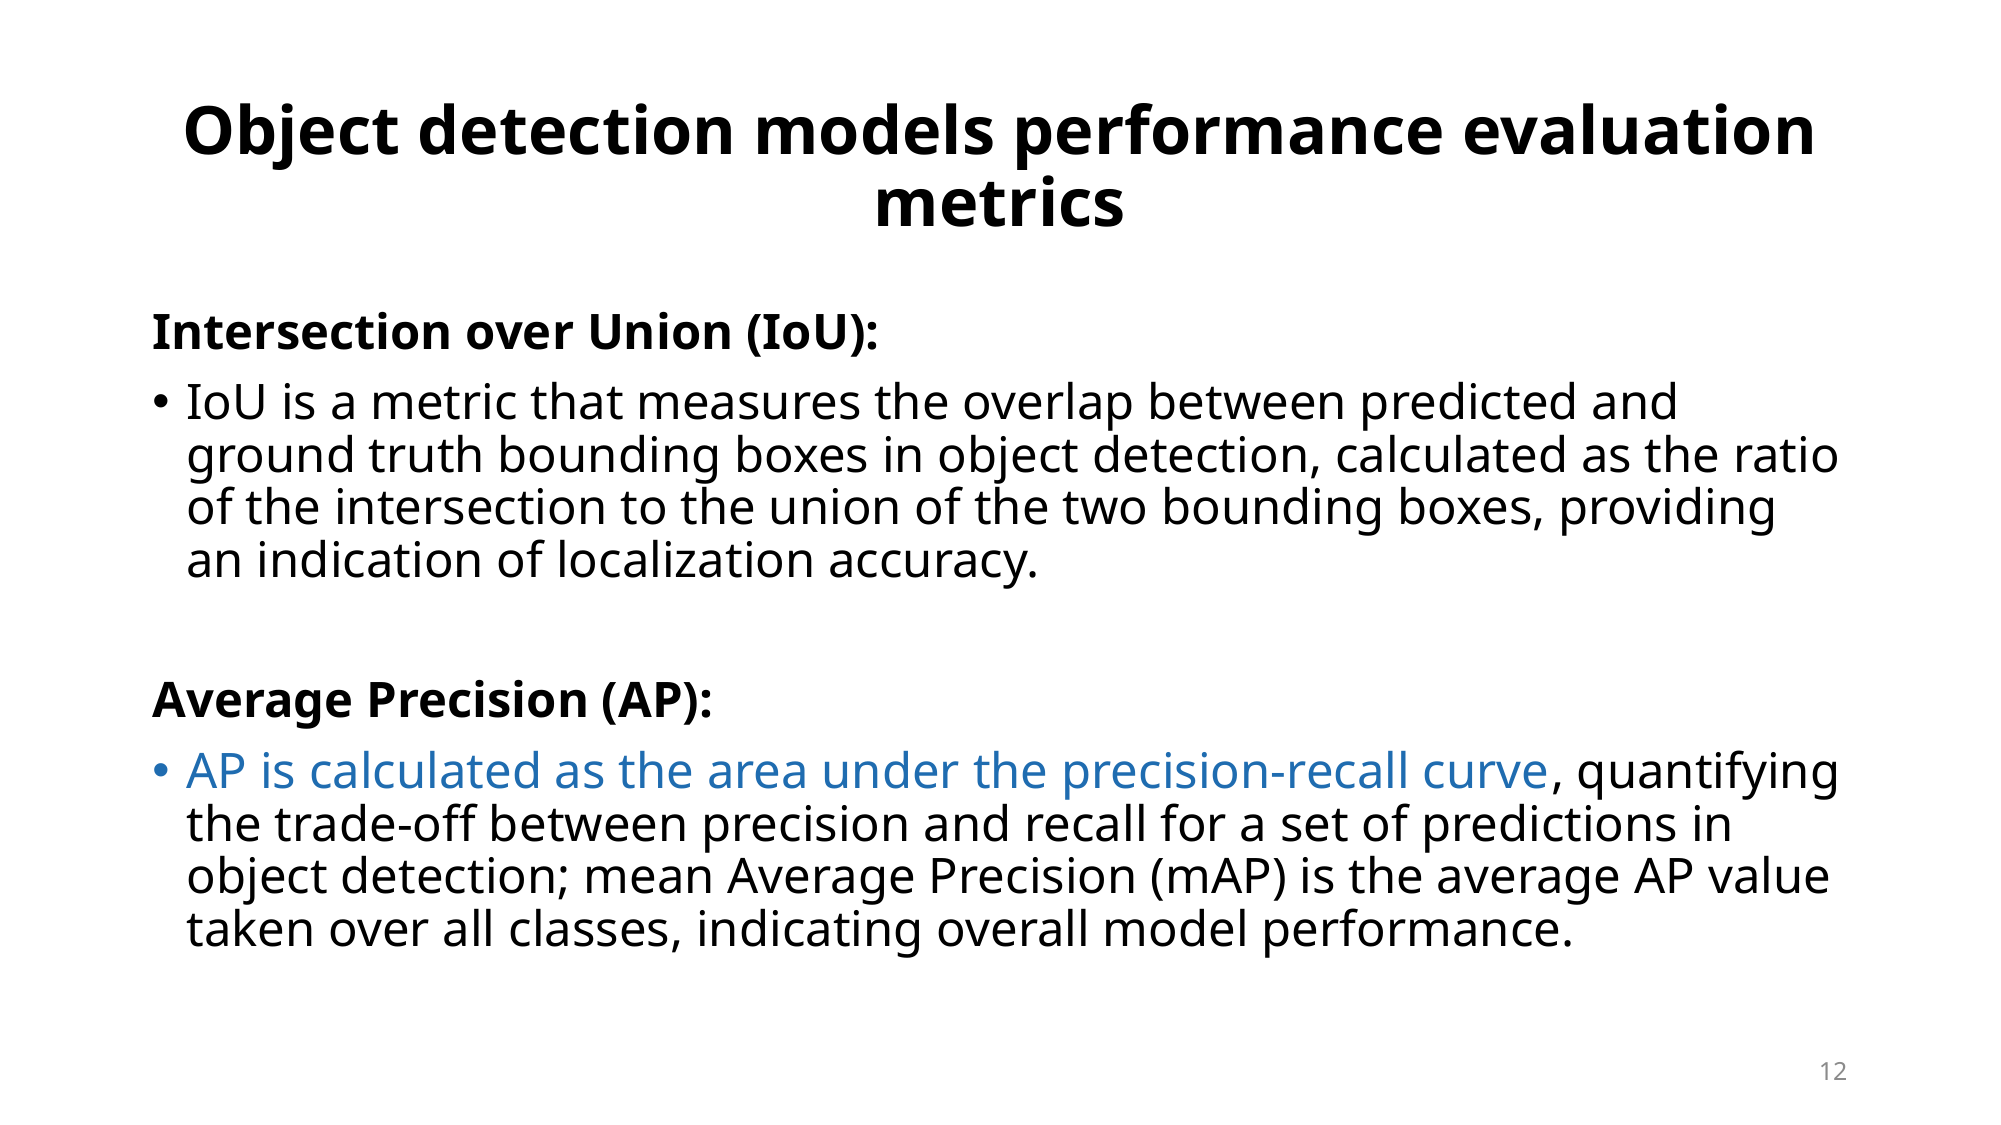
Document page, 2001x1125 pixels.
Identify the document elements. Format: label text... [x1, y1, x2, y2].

list Intersection over Union (IoU): IoU is a metric that measures the overlap between predicted and ground truth bounding boxes in object detection, calculated as the ratio of the intersection to the union of the two bounding boxes, providing an indication of localization accuracy. Average Precision (AP): AP is calculated as the area under the precision-recall curve, quantifying the trade-off between precision and recall for a set of predictions in object detection; mean Average Precision (mAP) is the average AP value taken over all classes, indicating overall model performance. [137, 299, 1863, 1014]
title Object detection models performance evaluation metrics [137, 59, 1863, 278]
slide_number 12 [1412, 1042, 1863, 1103]
